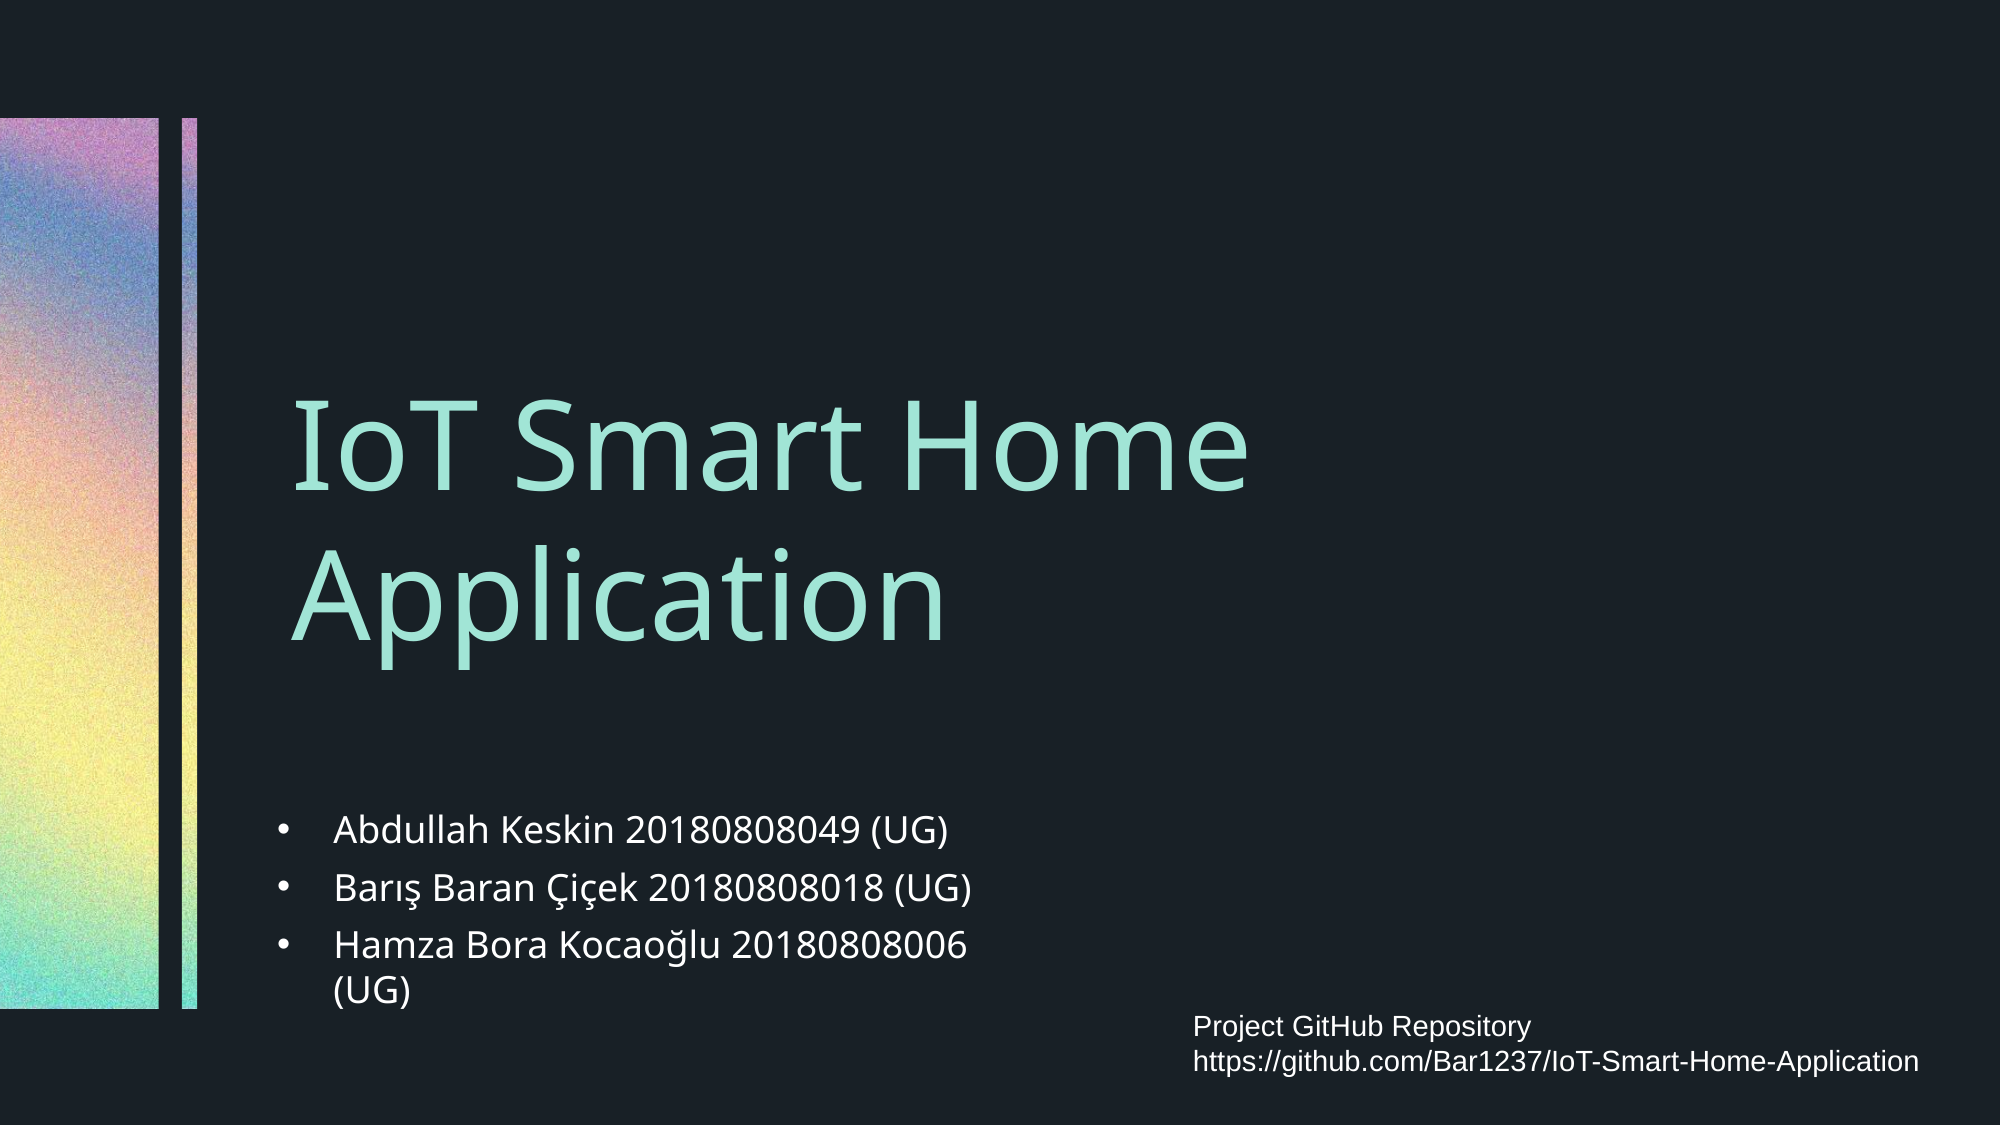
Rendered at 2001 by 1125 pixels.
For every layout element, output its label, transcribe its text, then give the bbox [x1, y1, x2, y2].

text_box Abdullah Keskin 20180808049 (UG) Barış Baran Çiçek 20180808018 (UG) Hamza Bora Kocaoğlu 20180808006 (UG) [241, 773, 1049, 1044]
title IoT Smart Home Application [276, 318, 1821, 713]
picture [0, 118, 159, 1009]
picture [181, 118, 198, 1009]
text_box Project GitHub Repository https://github.com/Bar1237/IoT-Smart-Home-Application [1178, 1000, 1936, 1120]
